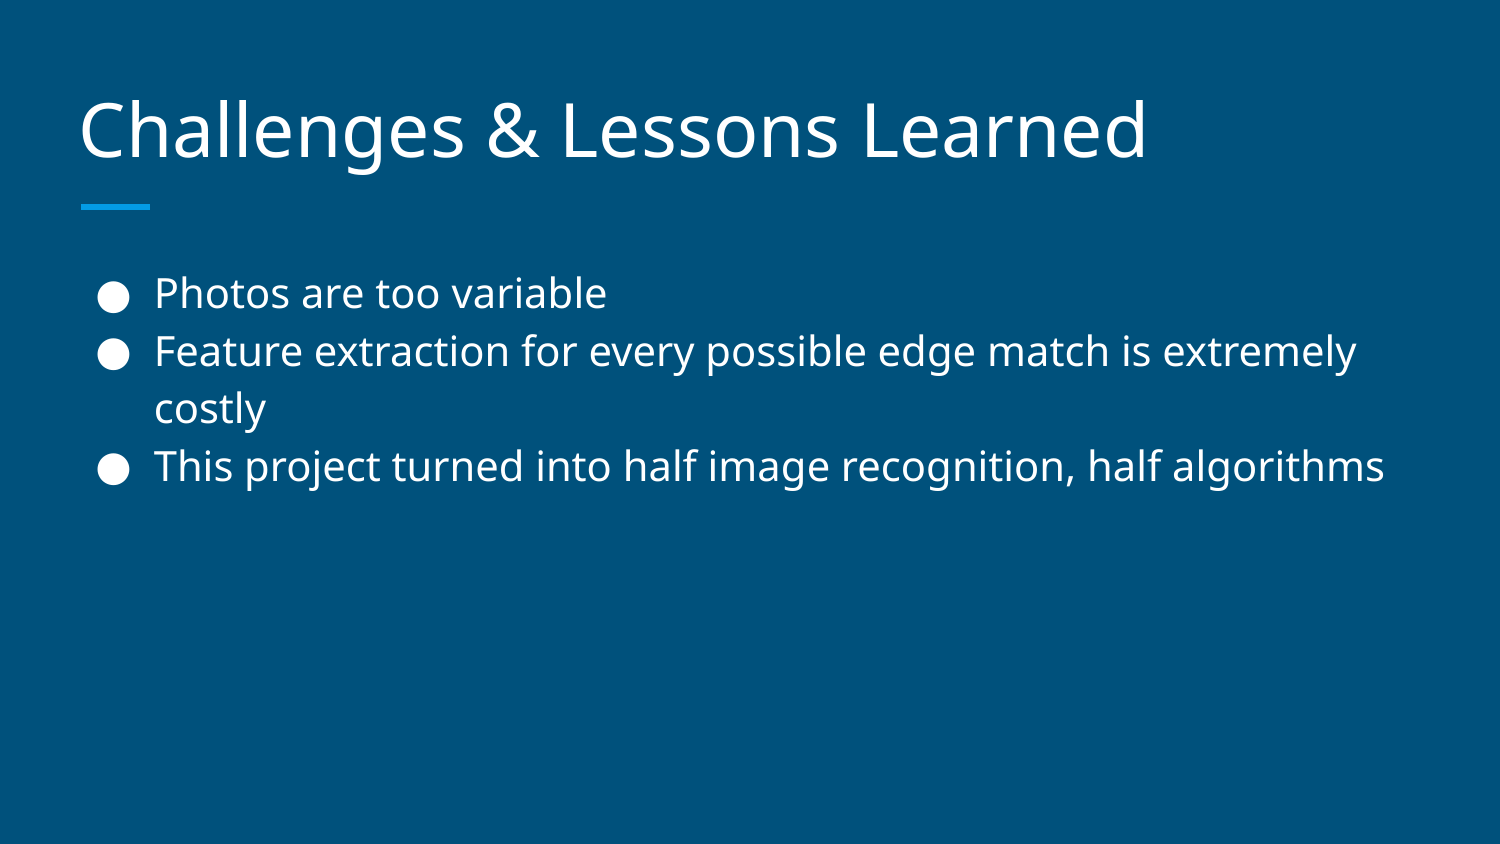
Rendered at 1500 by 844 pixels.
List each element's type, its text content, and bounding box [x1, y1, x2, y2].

list Photos are too variable Feature extraction for every possible edge match is extremely costly This project turned into half image recognition, half algorithms [63, 244, 1437, 750]
title Challenges & Lessons Learned [63, 75, 1437, 188]
